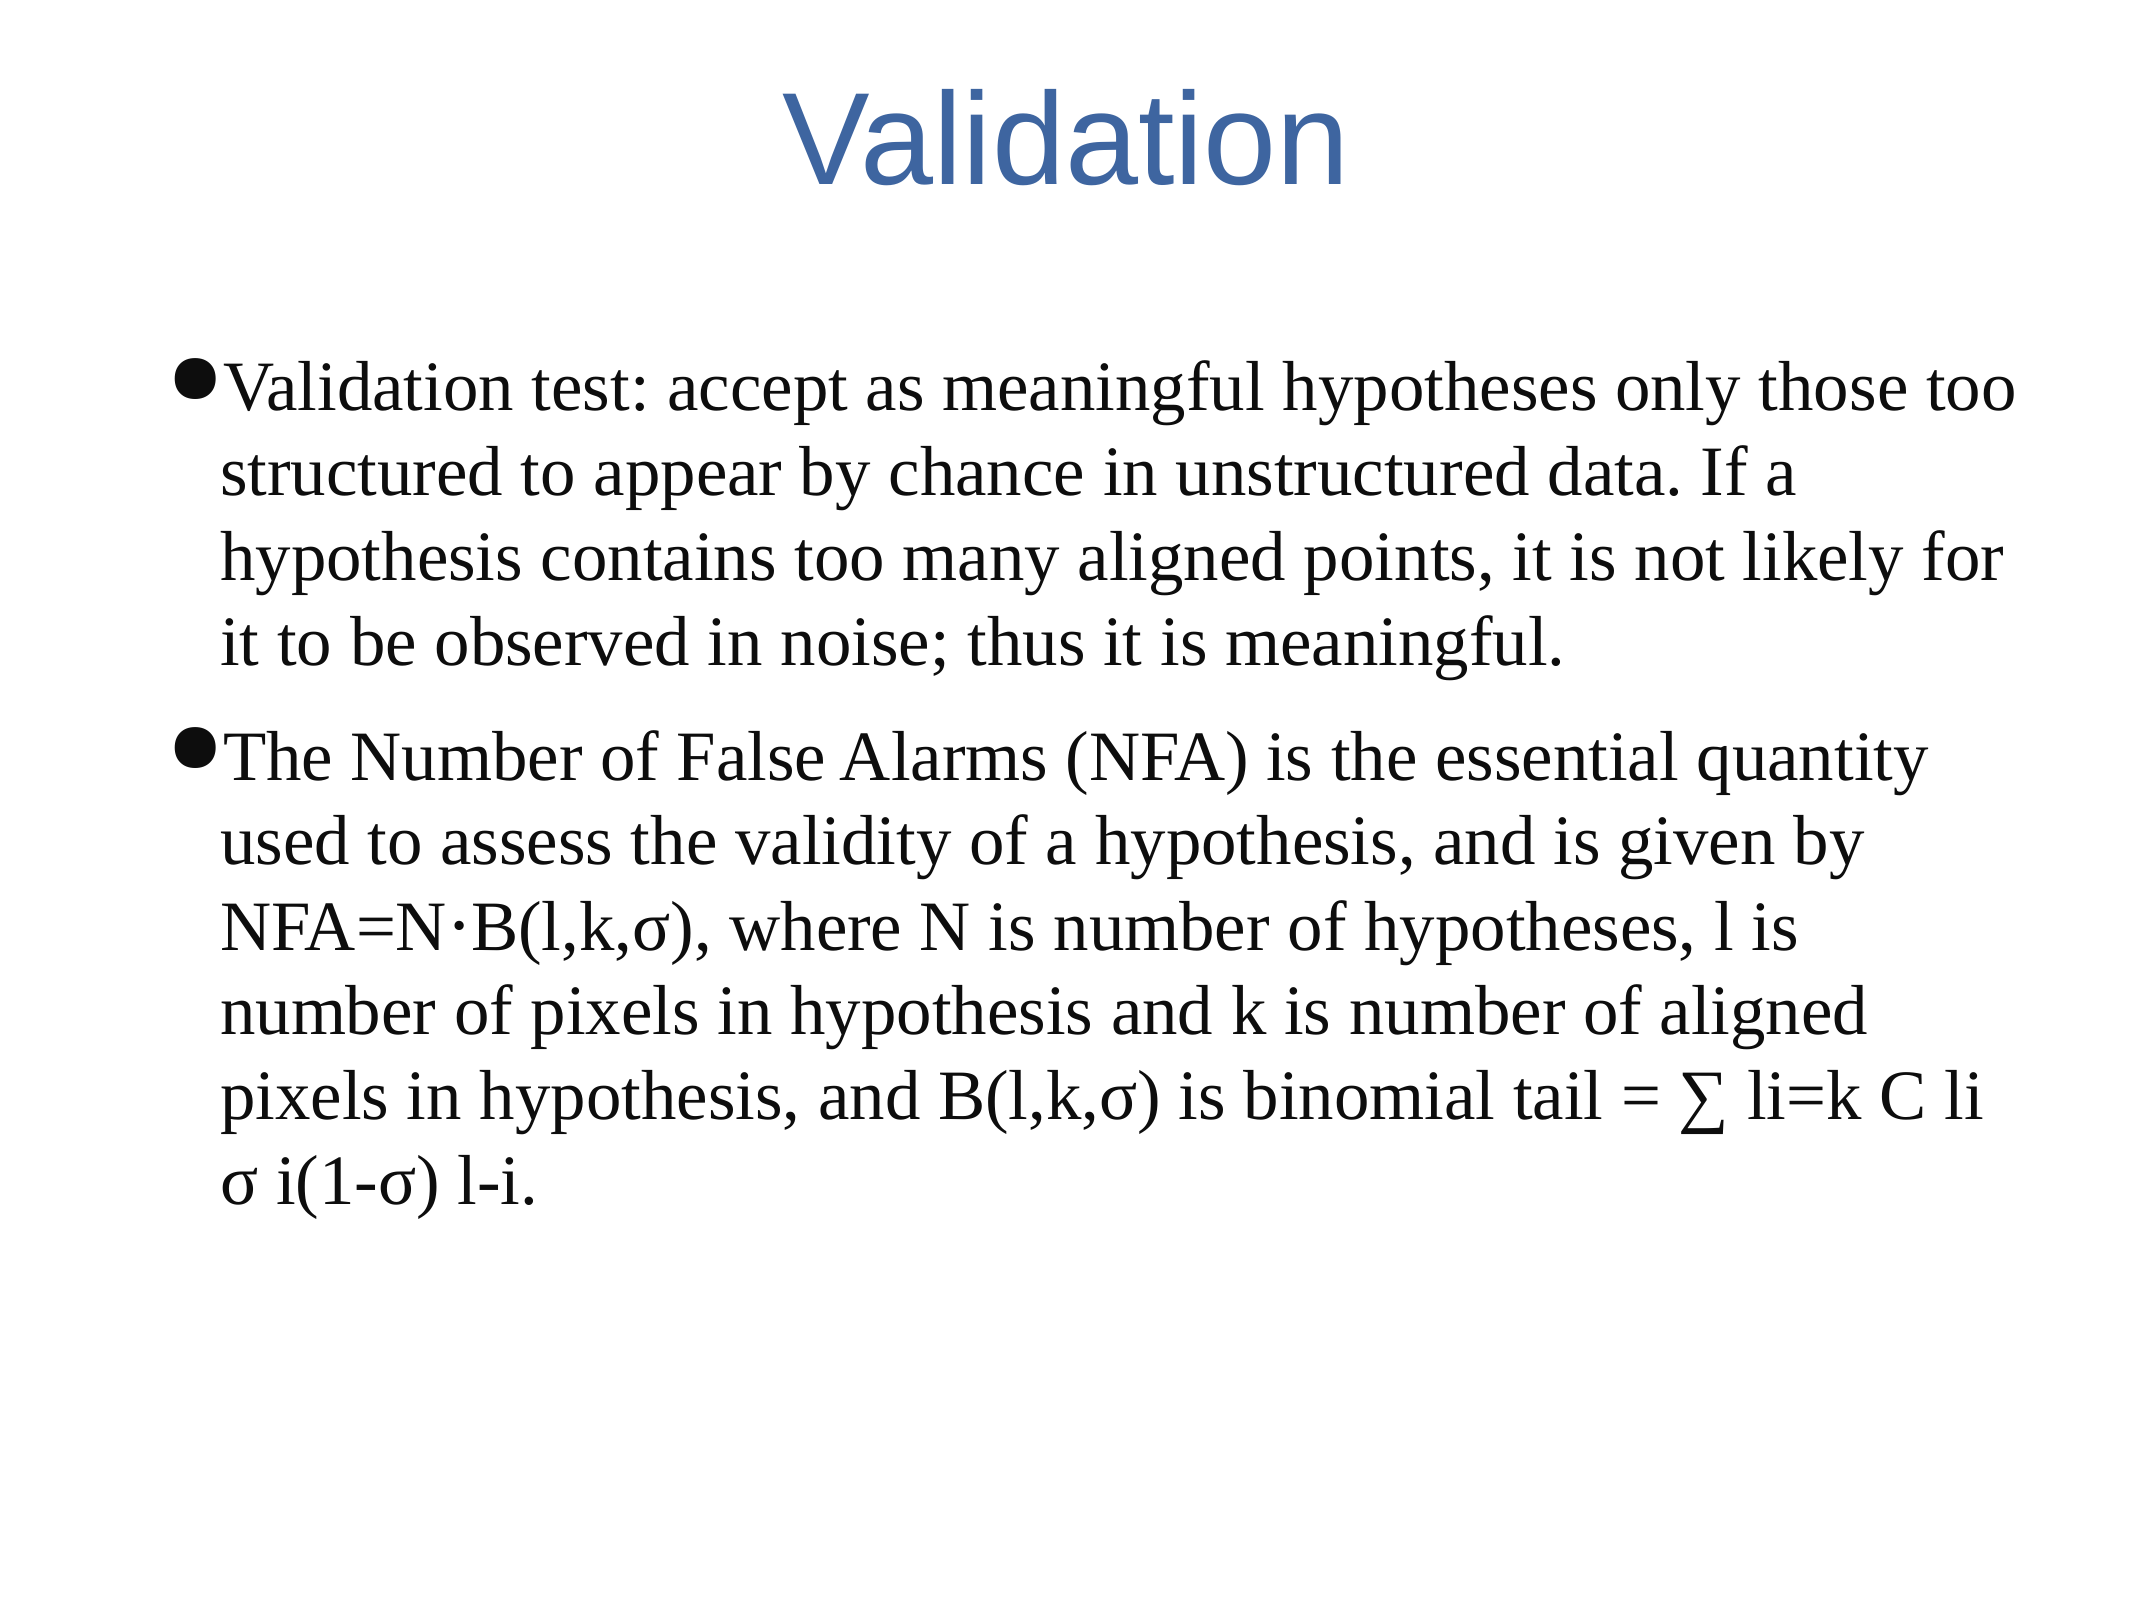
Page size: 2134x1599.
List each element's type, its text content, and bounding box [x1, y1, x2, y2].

title Validation [106, 42, 2027, 310]
list Validation test: accept as meaningful hypotheses only those too structured to appear by chance in unstructured data. If a hypothesis contains too many aligned points, it is not likely for it to be observed in noise; thus it is meaningful. The Number of False Alarms (NFA) is the essential quantity used to assess the validity of a hypothesis, and is given by NFA=N⋅Β(l,k,σ), where N is number of hypotheses, l is number of pixels in hypothesis and k is number of aligned pixels in hypothesis, and Β(l,k,σ) is binomial tail = ∑ li=k C li σ i(1-σ) l-i. [127, 329, 2048, 1429]
